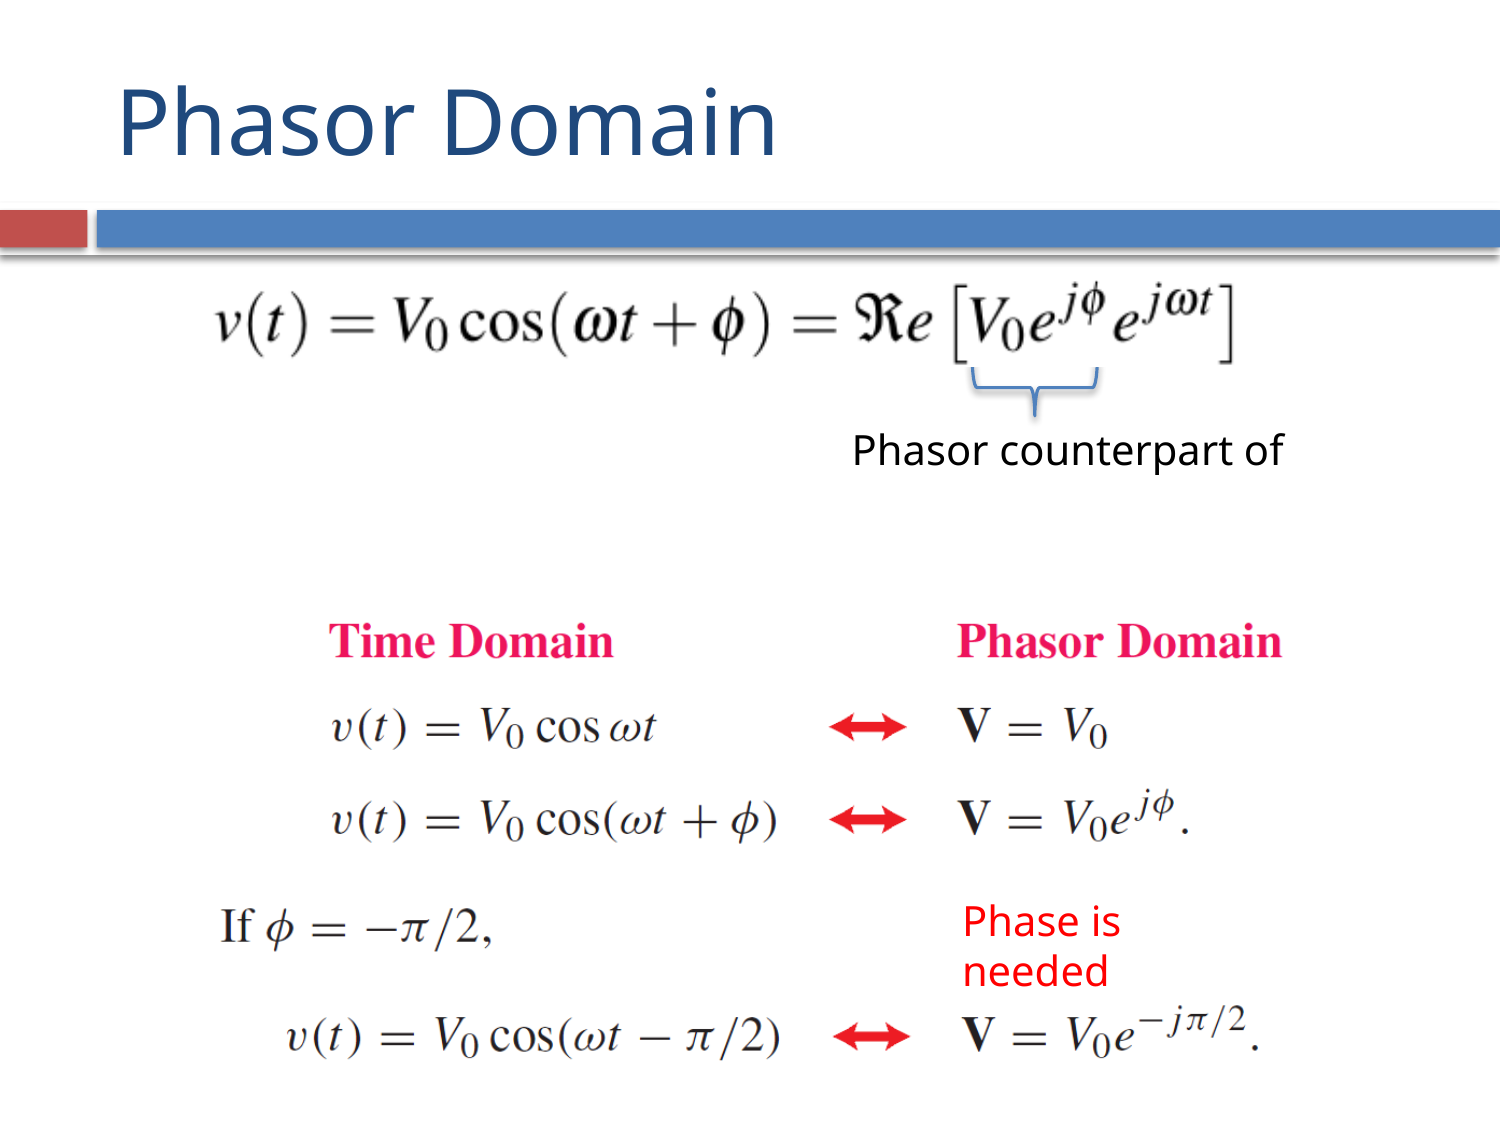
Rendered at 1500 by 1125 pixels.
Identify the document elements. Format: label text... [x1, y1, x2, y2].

title Phasor Domain [100, 37, 1438, 200]
text_box [971, 376, 1098, 418]
picture [216, 611, 1287, 1070]
picture [212, 280, 1238, 367]
